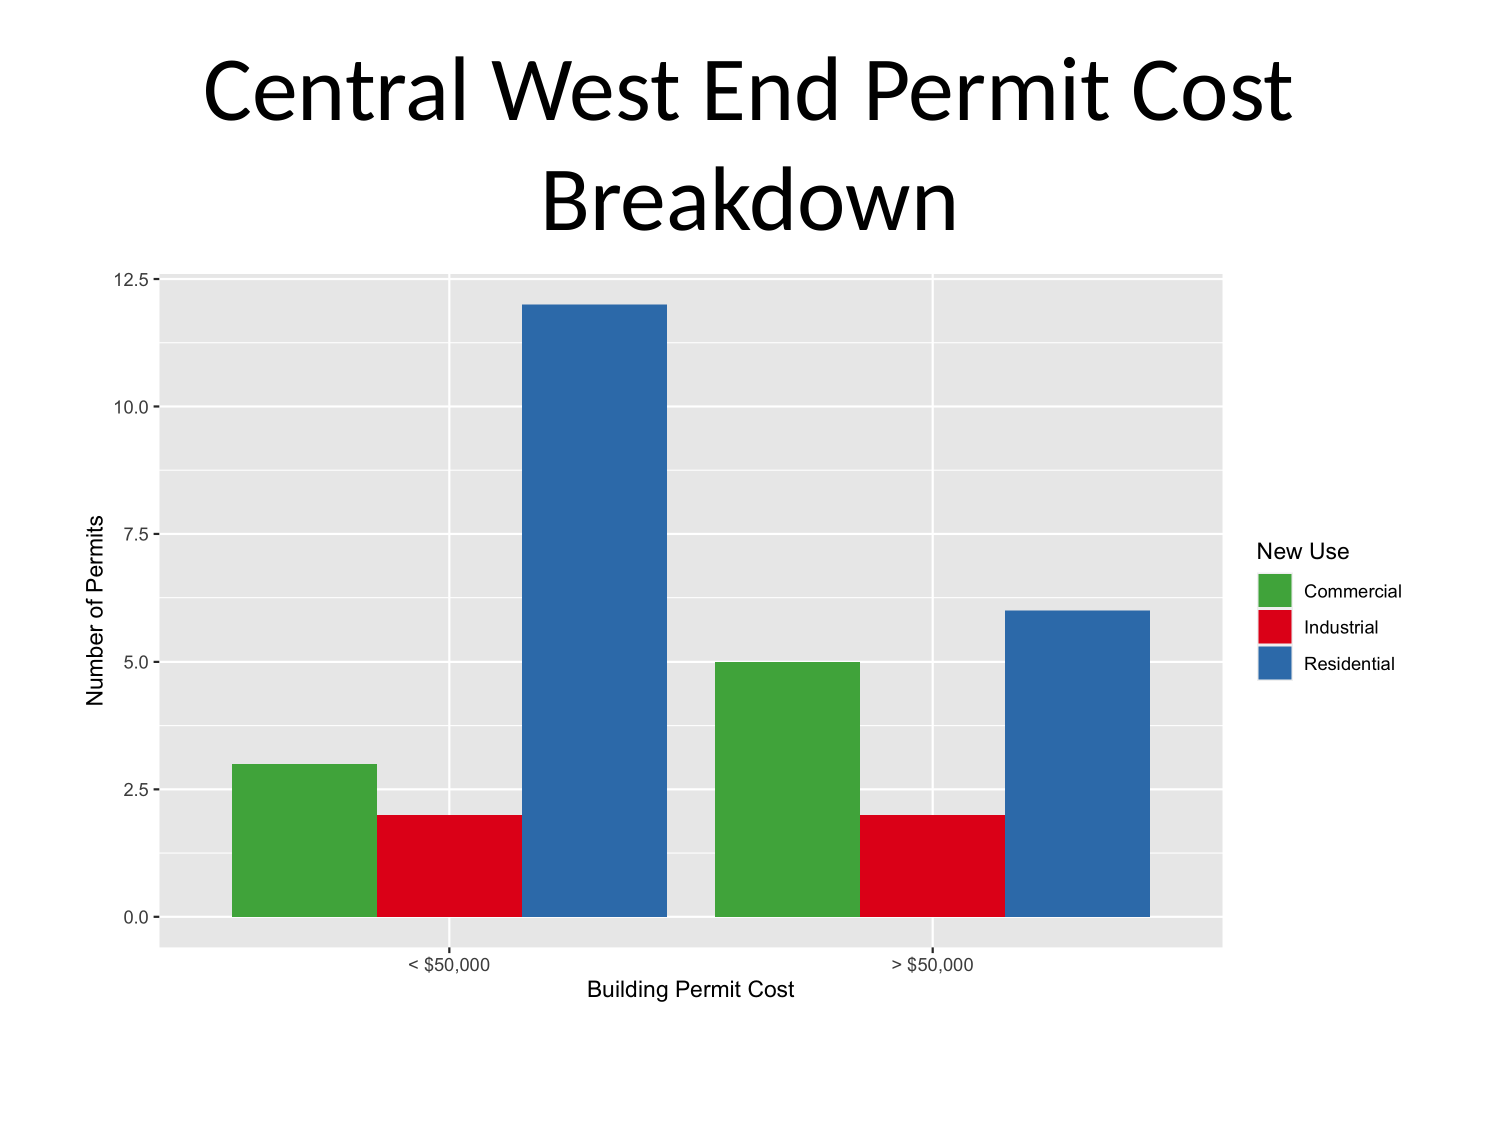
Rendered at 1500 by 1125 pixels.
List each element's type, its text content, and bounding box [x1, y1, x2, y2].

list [74, 262, 1426, 1013]
title Central West End Permit Cost Breakdown [75, 45, 1425, 233]
